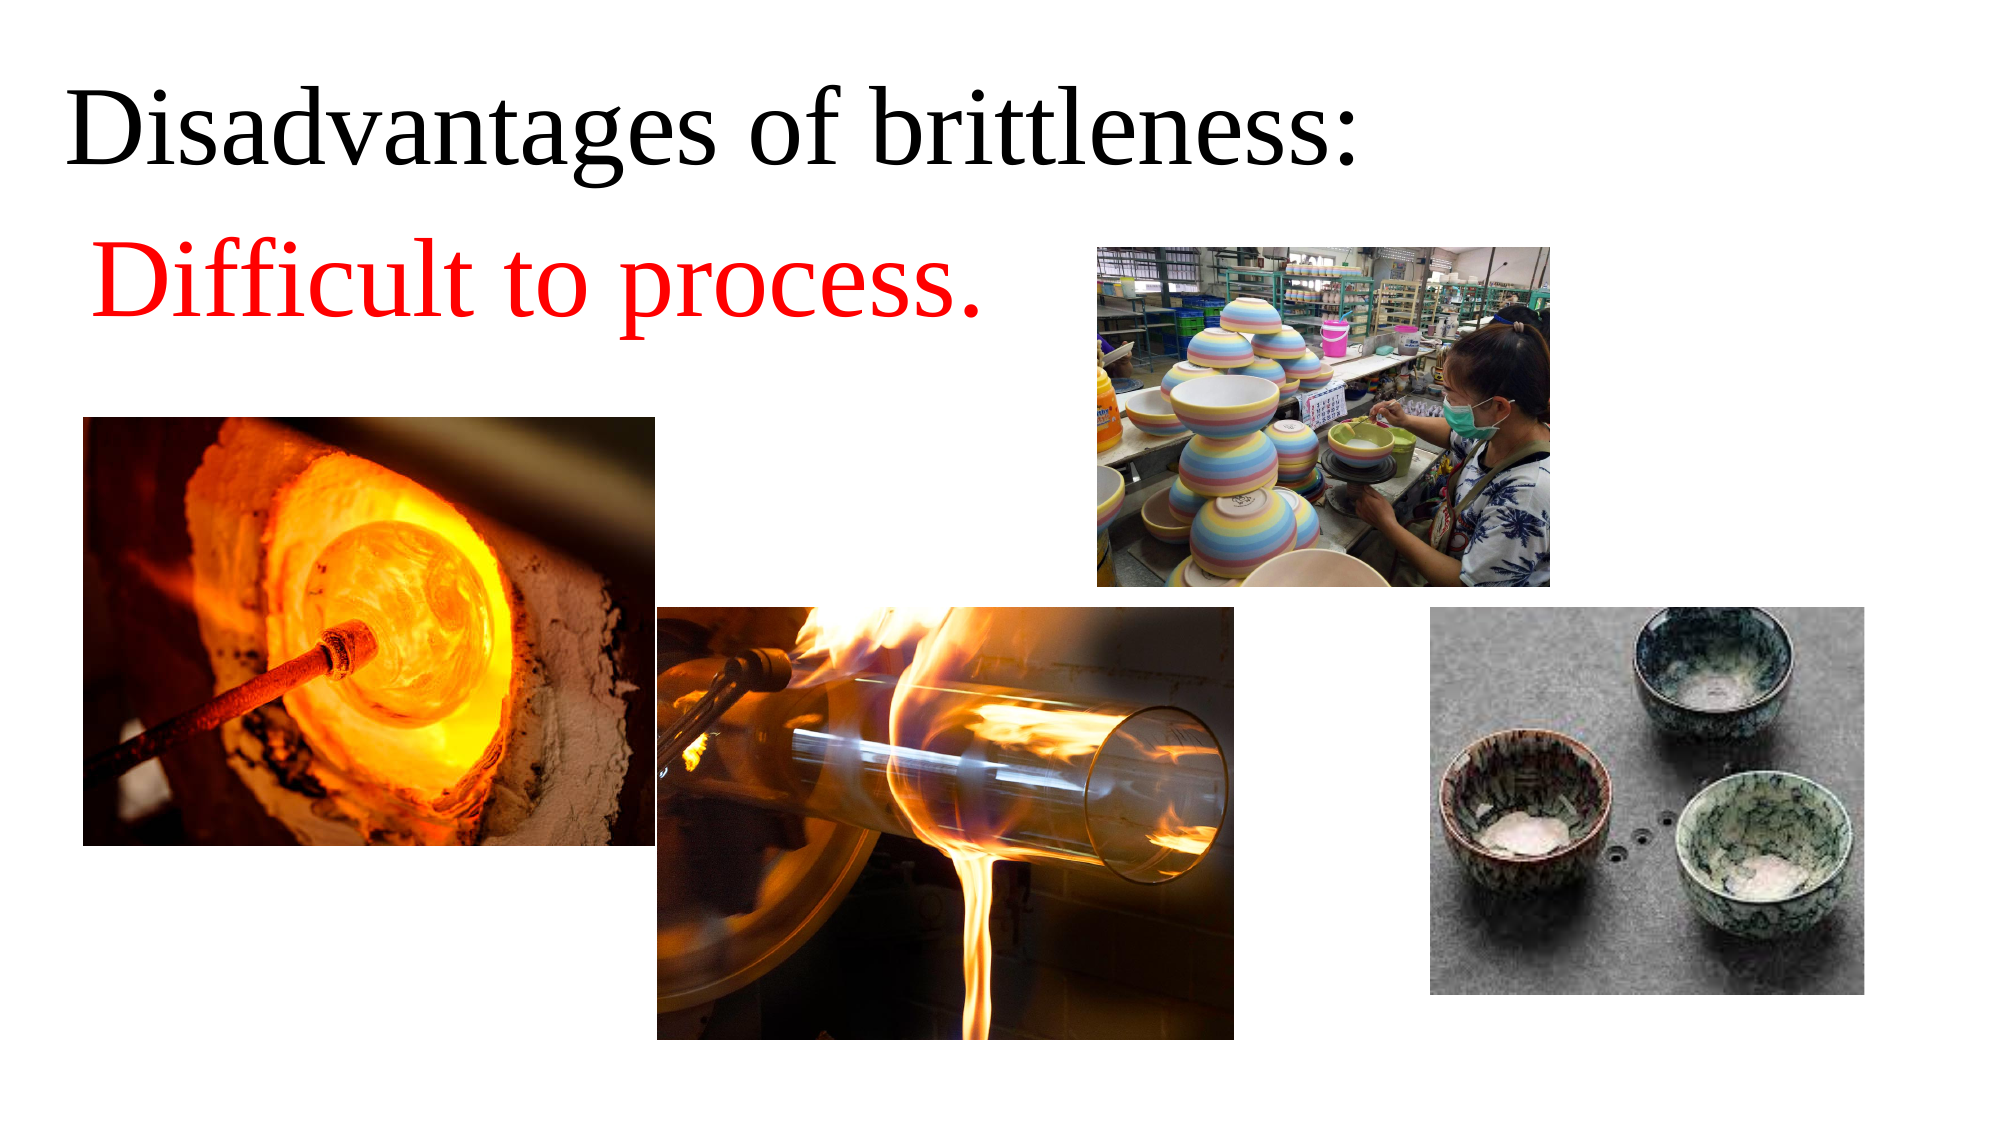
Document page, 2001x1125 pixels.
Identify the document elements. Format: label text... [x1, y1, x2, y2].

picture [657, 607, 1234, 1040]
picture [83, 417, 655, 846]
text_box Disadvantages of brittleness: [33, 44, 1396, 195]
picture [1412, 607, 1865, 995]
text_box Difficult to process. [75, 196, 1080, 346]
picture [1097, 247, 1550, 587]
